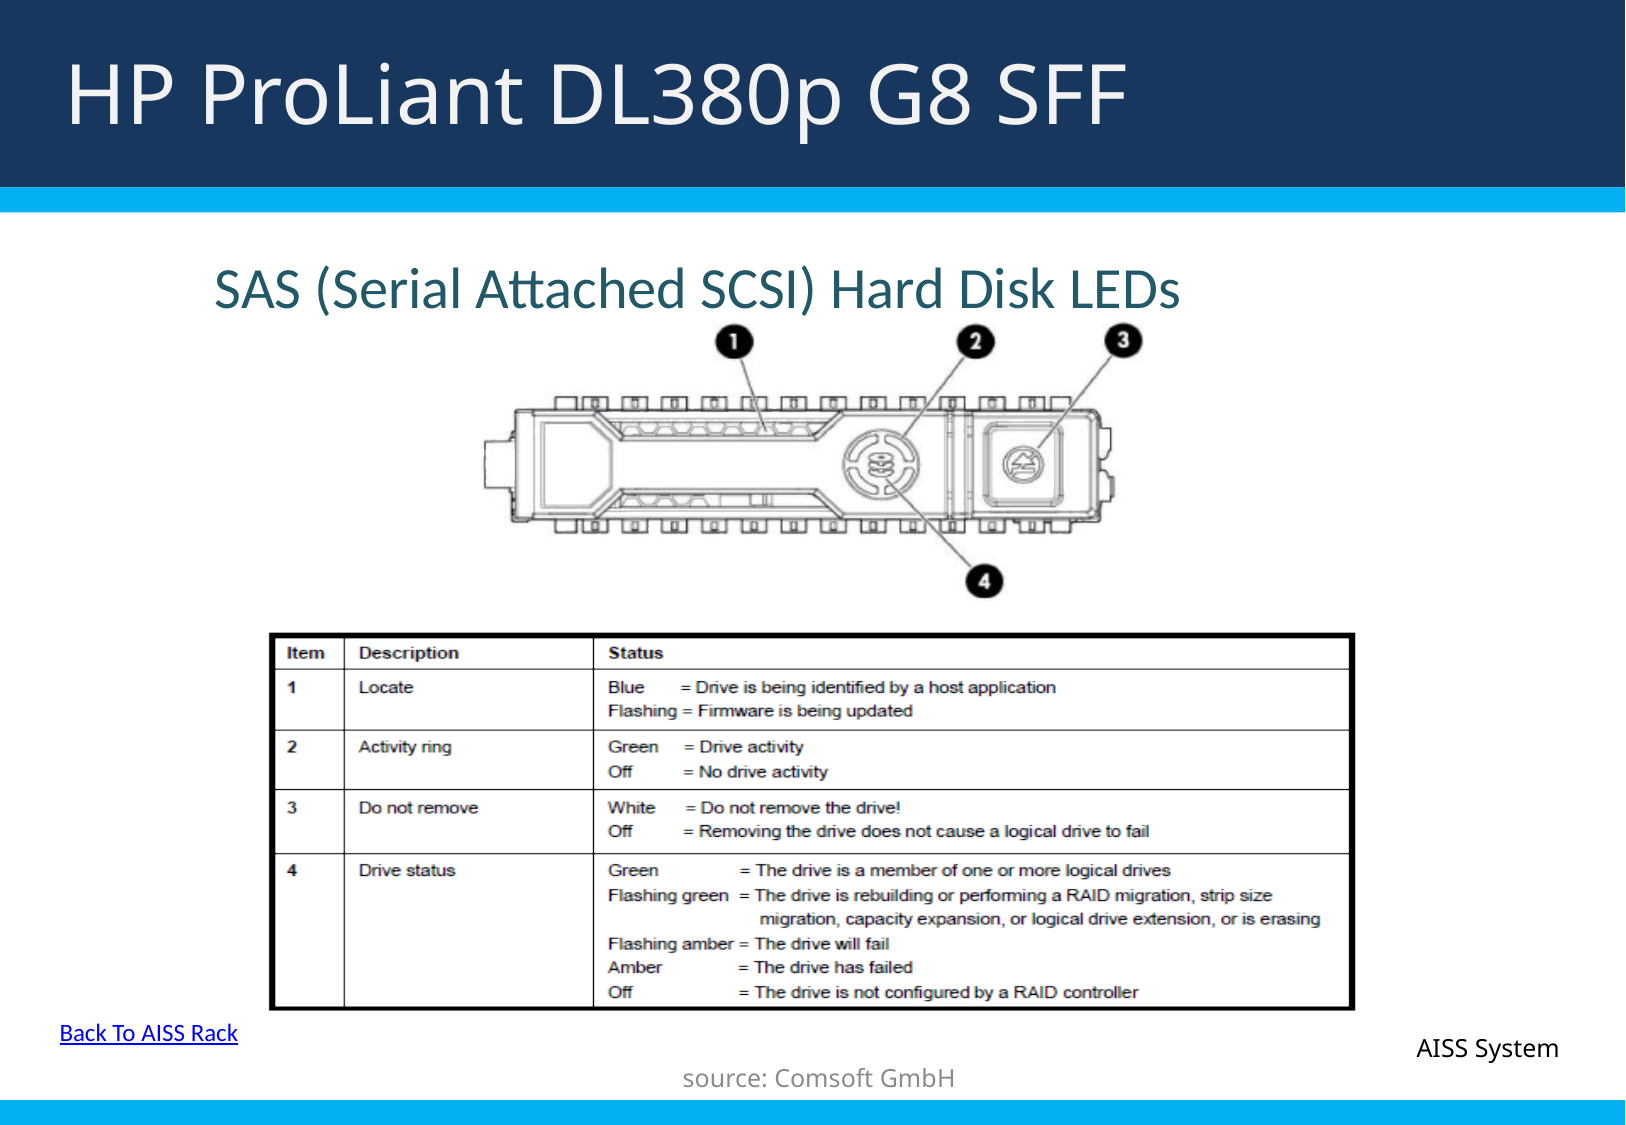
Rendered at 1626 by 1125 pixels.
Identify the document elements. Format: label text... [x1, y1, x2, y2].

picture [259, 312, 1366, 1019]
text_box [0, 1100, 1625, 1125]
text_box AISS System [462, 1025, 1575, 1070]
text_box SAS (Serial Attached SCSI) Hard Disk LEDs [50, 212, 1575, 388]
footer source: Comsoft GmbH [487, 1070, 1151, 1100]
text_box Back To AISS Rack [44, 1009, 254, 1054]
text_box [0, 0, 1625, 187]
text_box HP ProLiant DL380p G8 SFF [50, 33, 1575, 149]
text_box [0, 187, 1625, 213]
